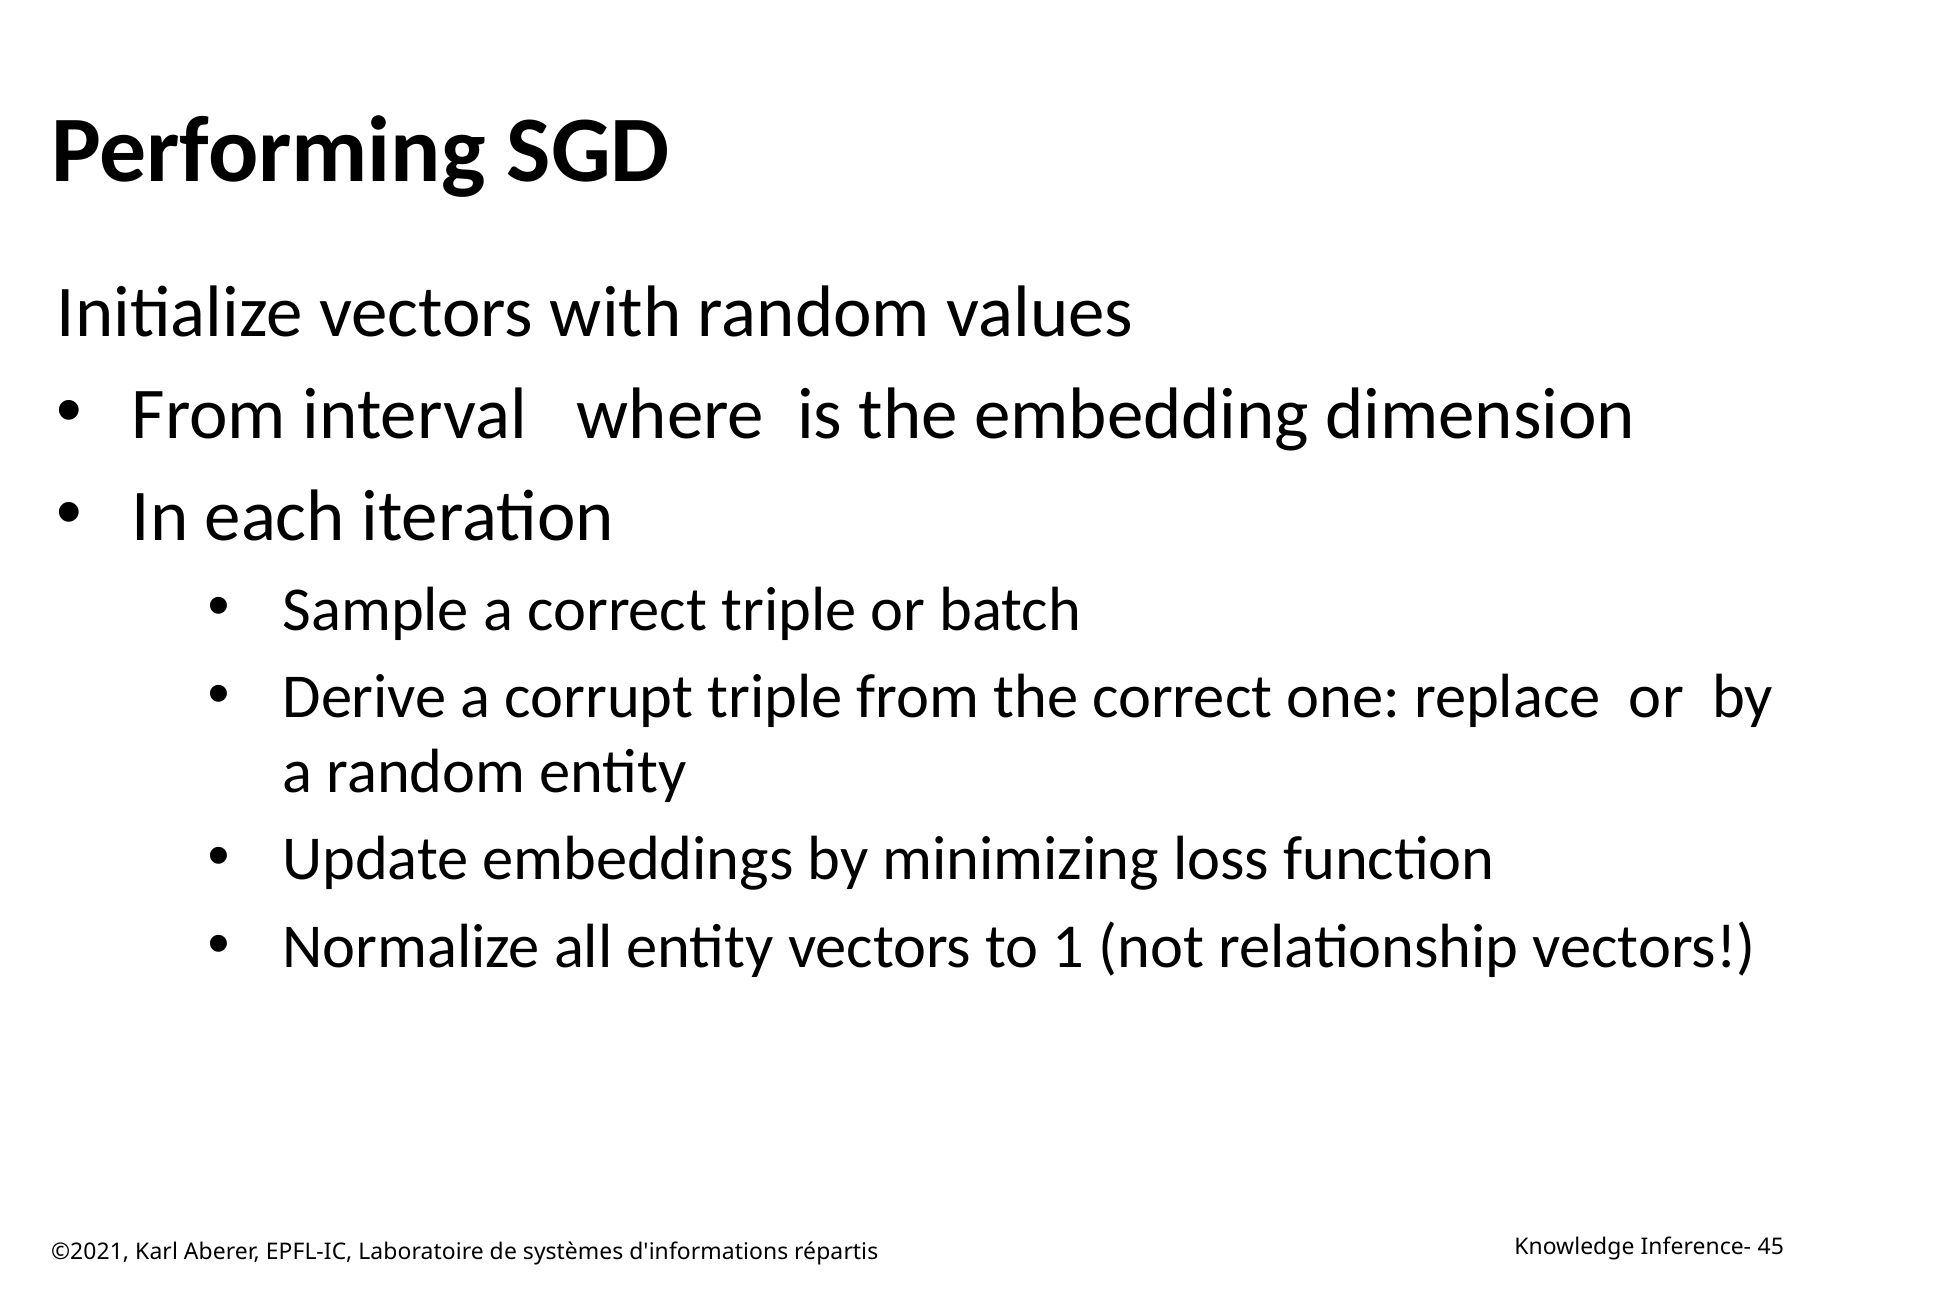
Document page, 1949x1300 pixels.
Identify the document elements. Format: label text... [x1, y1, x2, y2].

title Performing SGD [32, 57, 1803, 232]
footer ©2021, Karl Aberer, EPFL-IC, Laboratoire de systèmes d'informations répartis [32, 1227, 1284, 1271]
